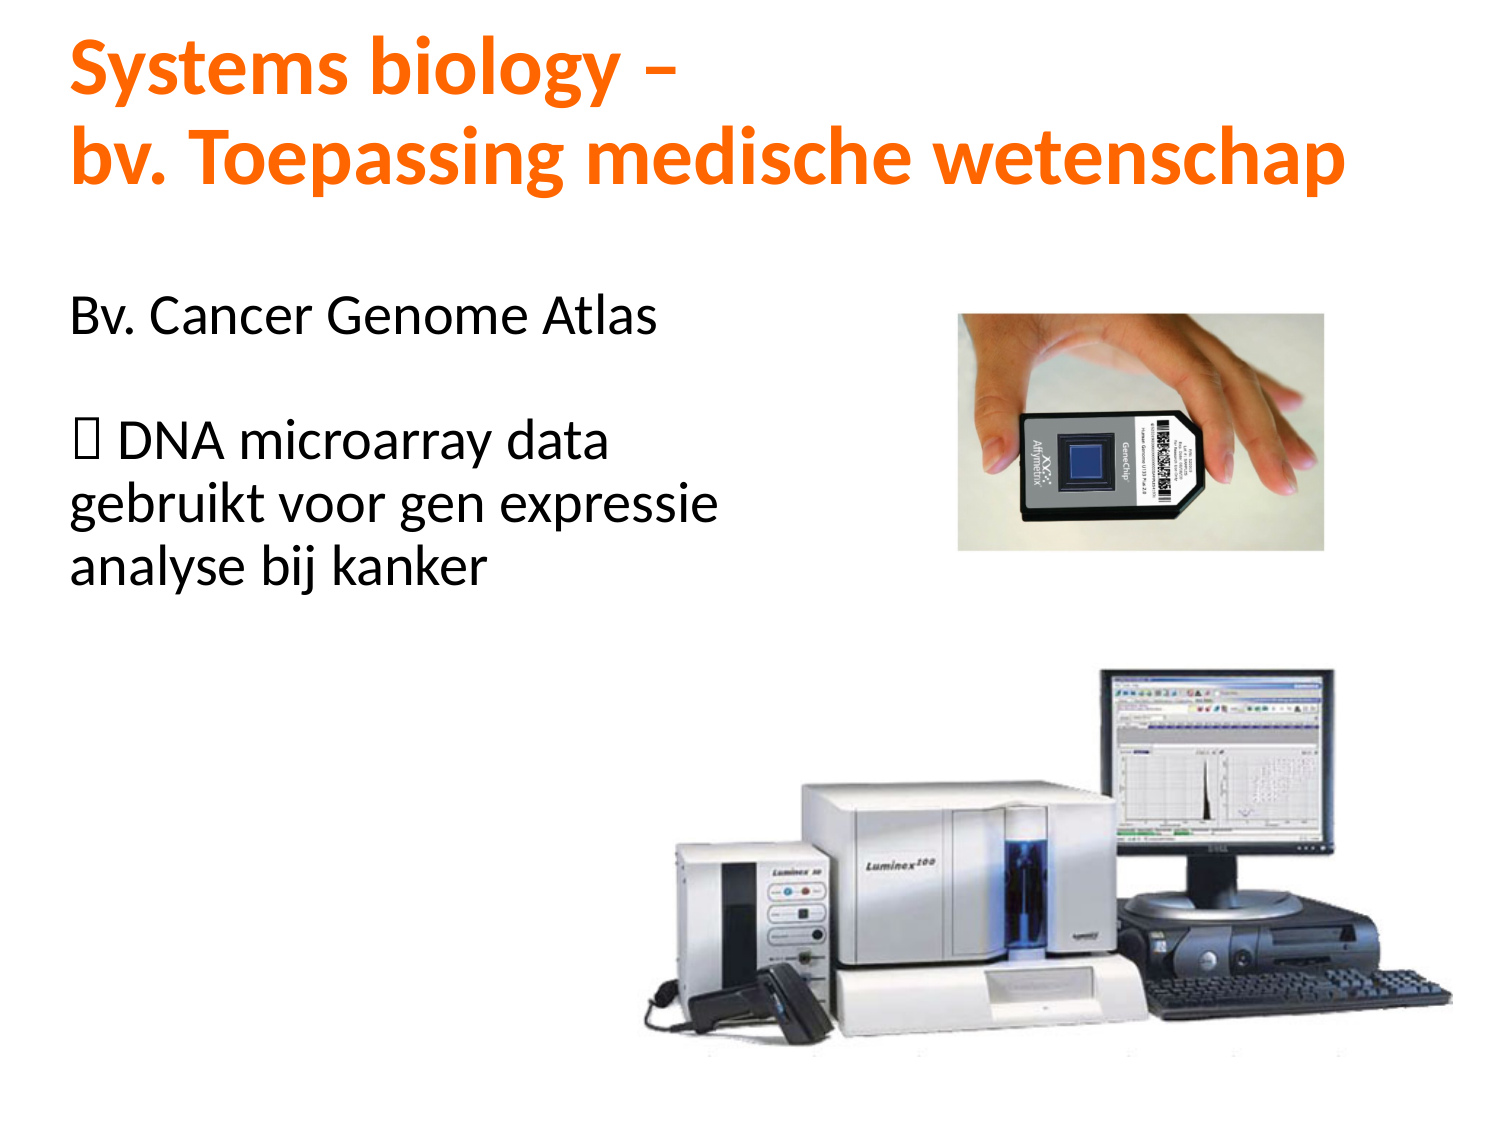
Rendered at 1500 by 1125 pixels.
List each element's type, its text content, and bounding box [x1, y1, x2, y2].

picture [956, 247, 1325, 618]
picture [626, 663, 1453, 1057]
title Bv. Cancer Genome Atlas  DNA microarray data gebruikt voor gen expressie analyse bij kanker [54, 254, 794, 628]
text_box Systems biology – bv. Toepassing medische wetenschap [54, 23, 1429, 202]
